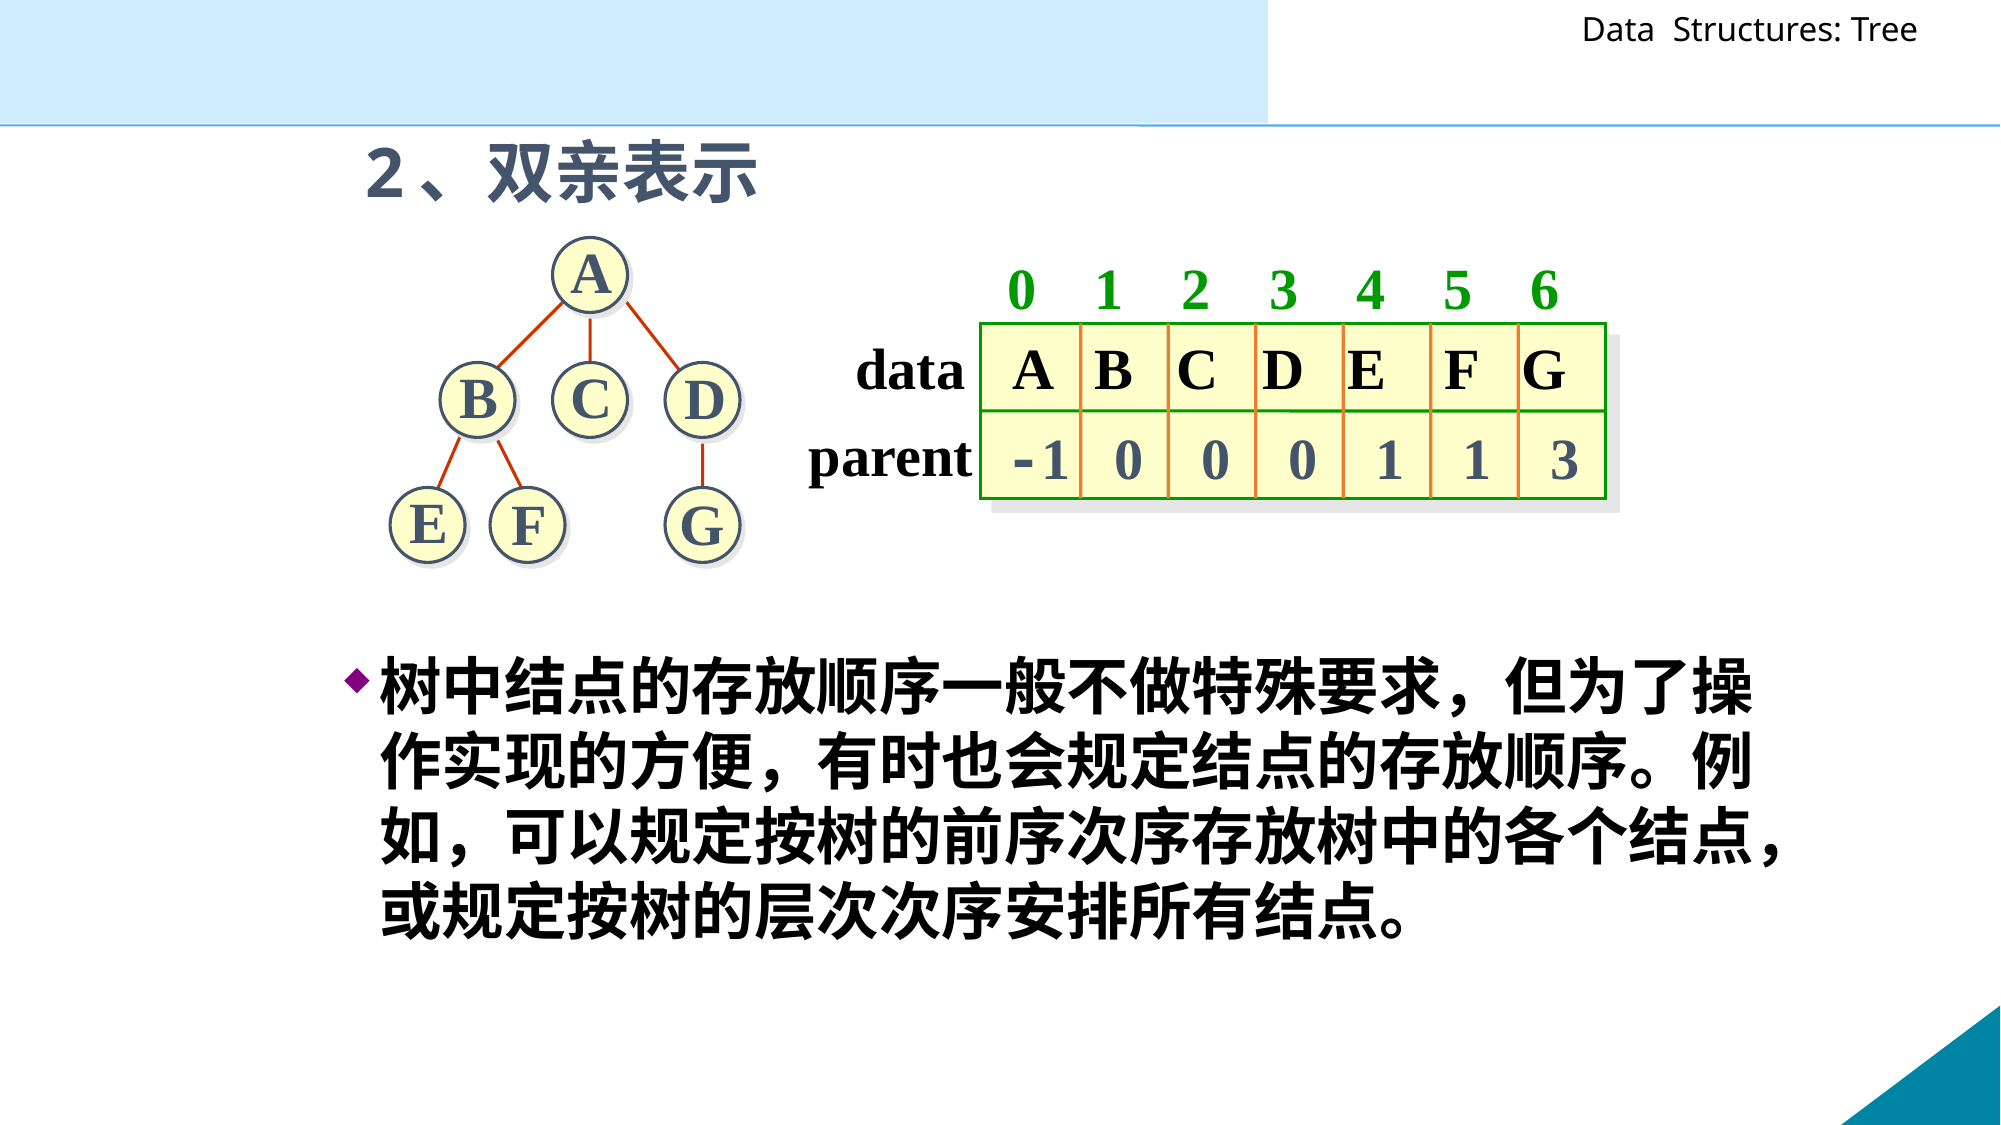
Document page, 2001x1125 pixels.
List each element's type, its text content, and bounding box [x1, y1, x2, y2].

title 2、双亲表示 [125, 130, 1000, 220]
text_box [793, 243, 1606, 499]
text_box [390, 227, 742, 565]
list 树中结点的存放顺序一般不做特殊要求，但为了操作实现的方便，有时也会规定结点的存放顺序。例如，可以规定按树的前序次序存放树中的各个结点，或规定按树的层次次序安排所有结点。 [326, 639, 1789, 1047]
